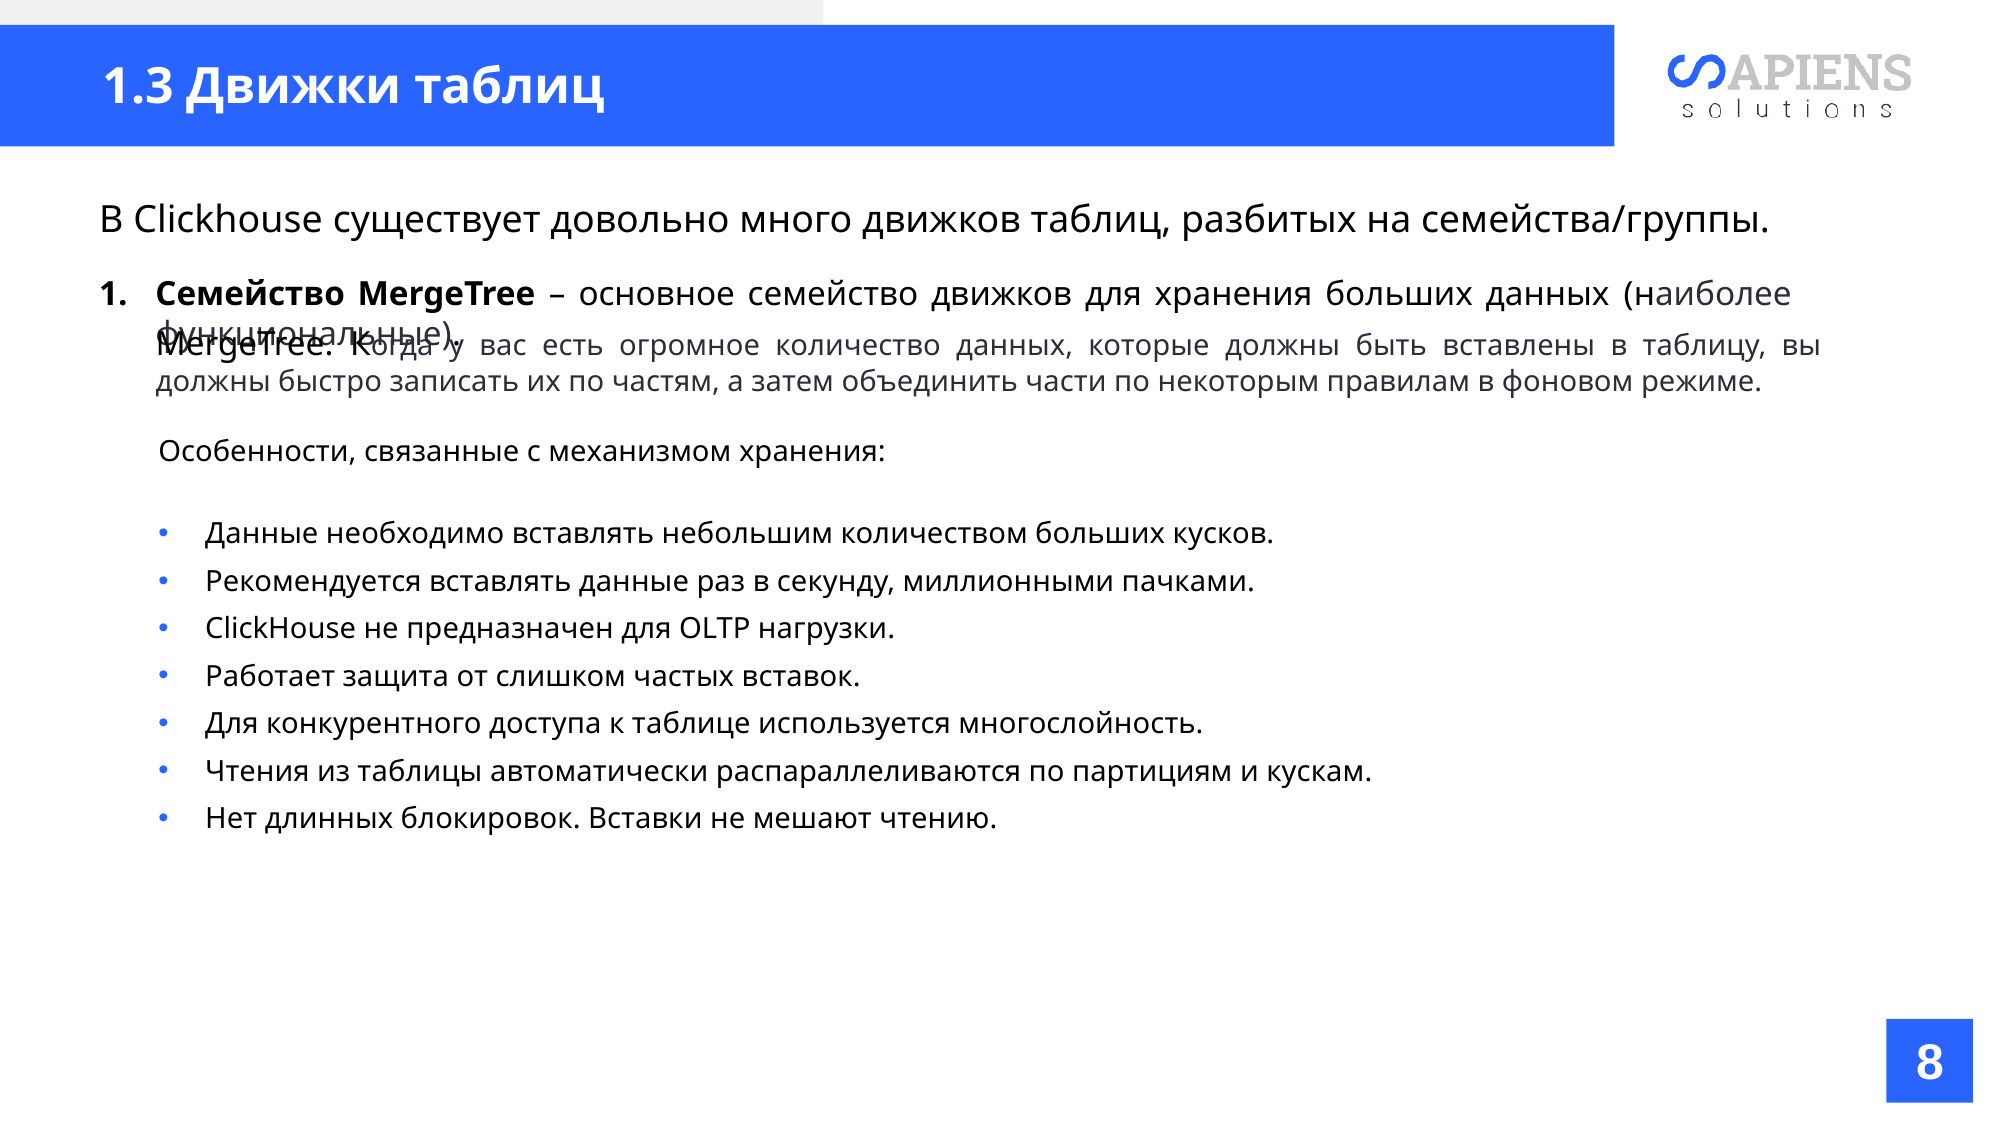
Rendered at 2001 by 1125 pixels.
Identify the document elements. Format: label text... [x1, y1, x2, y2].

text_box 8 [1909, 1031, 1951, 1090]
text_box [1667, 53, 1911, 91]
text_box [1886, 1018, 1973, 1103]
picture [1825, 103, 1838, 118]
text_box MergeTree. Когда у вас есть огромное количество данных, которые должны быть вставлены в таблицу, вы должны быстро записать их по частям, а затем объединить части по некоторым правилам в фоновом режиме. [65, 314, 1838, 405]
text_box [1854, 103, 1864, 118]
text_box [1881, 103, 1891, 118]
text_box [1682, 103, 1693, 118]
text_box [1757, 104, 1768, 118]
text_box В Clickhouse существует довольно много движков таблиц, разбитых на семейства/группы. Семейство MergeTree – основное семейство движков для хранения больших данных (наиболее функциональные). [84, 187, 1807, 314]
text_box Особенности, связанные с механизмом хранения: Данные необходимо вставлять небольшим количеством больших кусков. Рекомендуется вставлять данные раз в секунду, миллионными пачками. ClickHouse не предназначен для OLTP нагрузки. Работает защита от слишком частых вставок. Для конкурентного доступа к таблице используется многослойность. Чтения из таблицы автоматически распараллеливаются по партициям и кускам. Нет длинных блокировок. Вставки не мешают чтению. [143, 424, 1768, 842]
text_box [1783, 100, 1791, 118]
picture [1708, 103, 1721, 118]
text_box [0, 0, 1615, 147]
